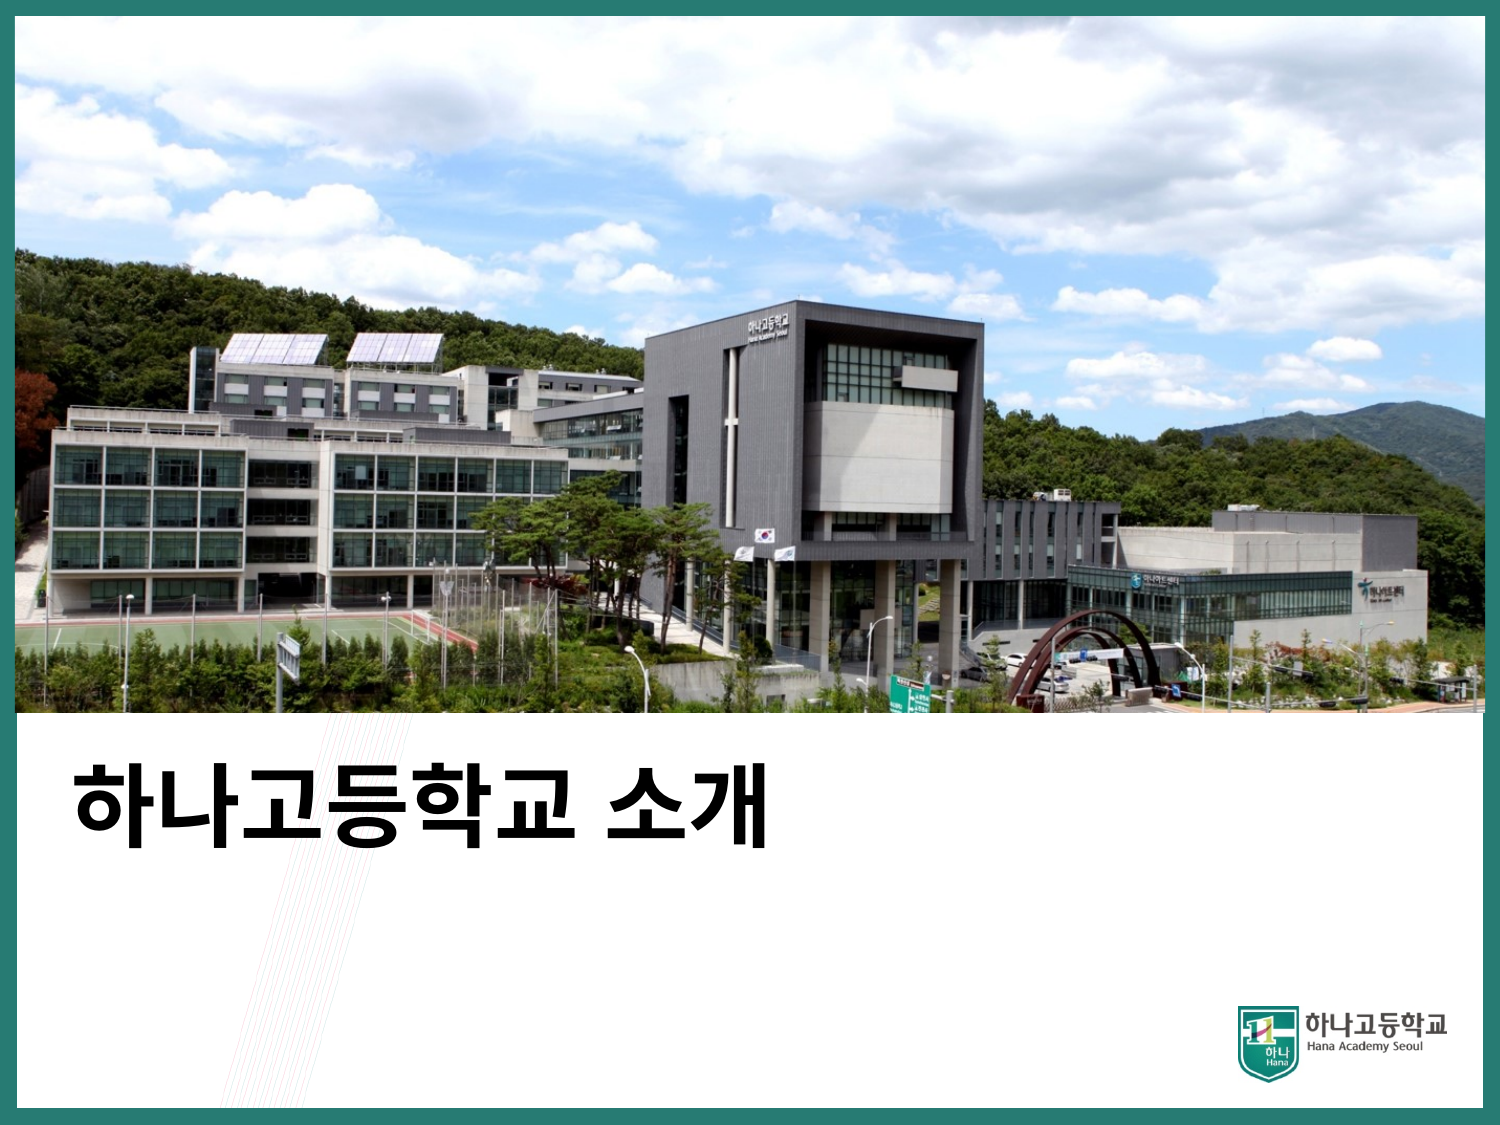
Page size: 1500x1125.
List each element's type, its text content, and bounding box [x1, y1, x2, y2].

picture [14, 15, 1486, 713]
text_box 하나고등학교 소개 [57, 741, 1203, 867]
picture [1237, 1006, 1448, 1083]
